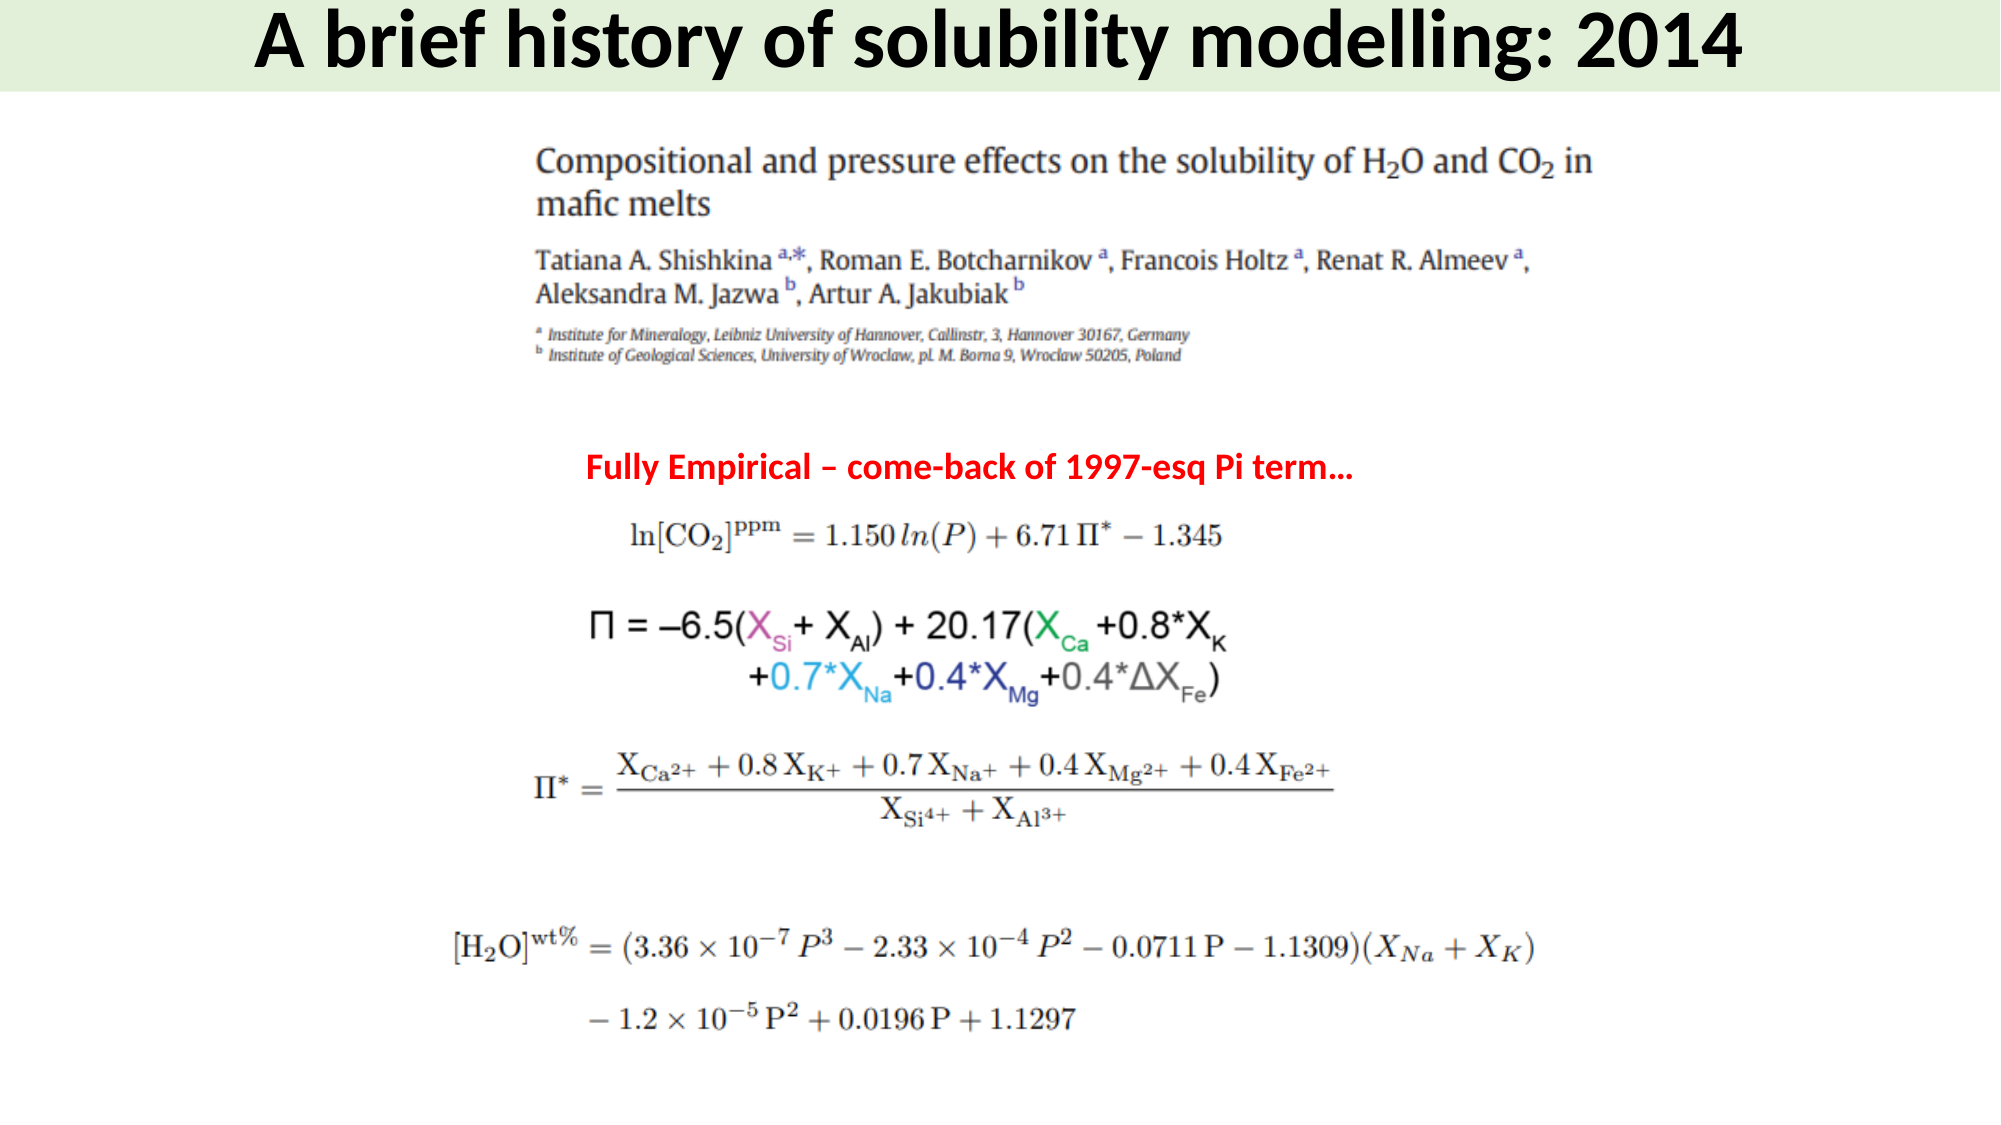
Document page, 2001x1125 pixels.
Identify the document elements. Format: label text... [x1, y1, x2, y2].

picture [421, 899, 1579, 1048]
picture [505, 123, 1615, 380]
picture [479, 718, 1376, 849]
picture [392, 596, 1401, 707]
picture [597, 495, 1246, 585]
text_box Fully Empirical – come-back of 1997-esq Pi term… [571, 434, 1371, 495]
text_box A brief history of solubility modelling: 2014 [0, 0, 2000, 92]
